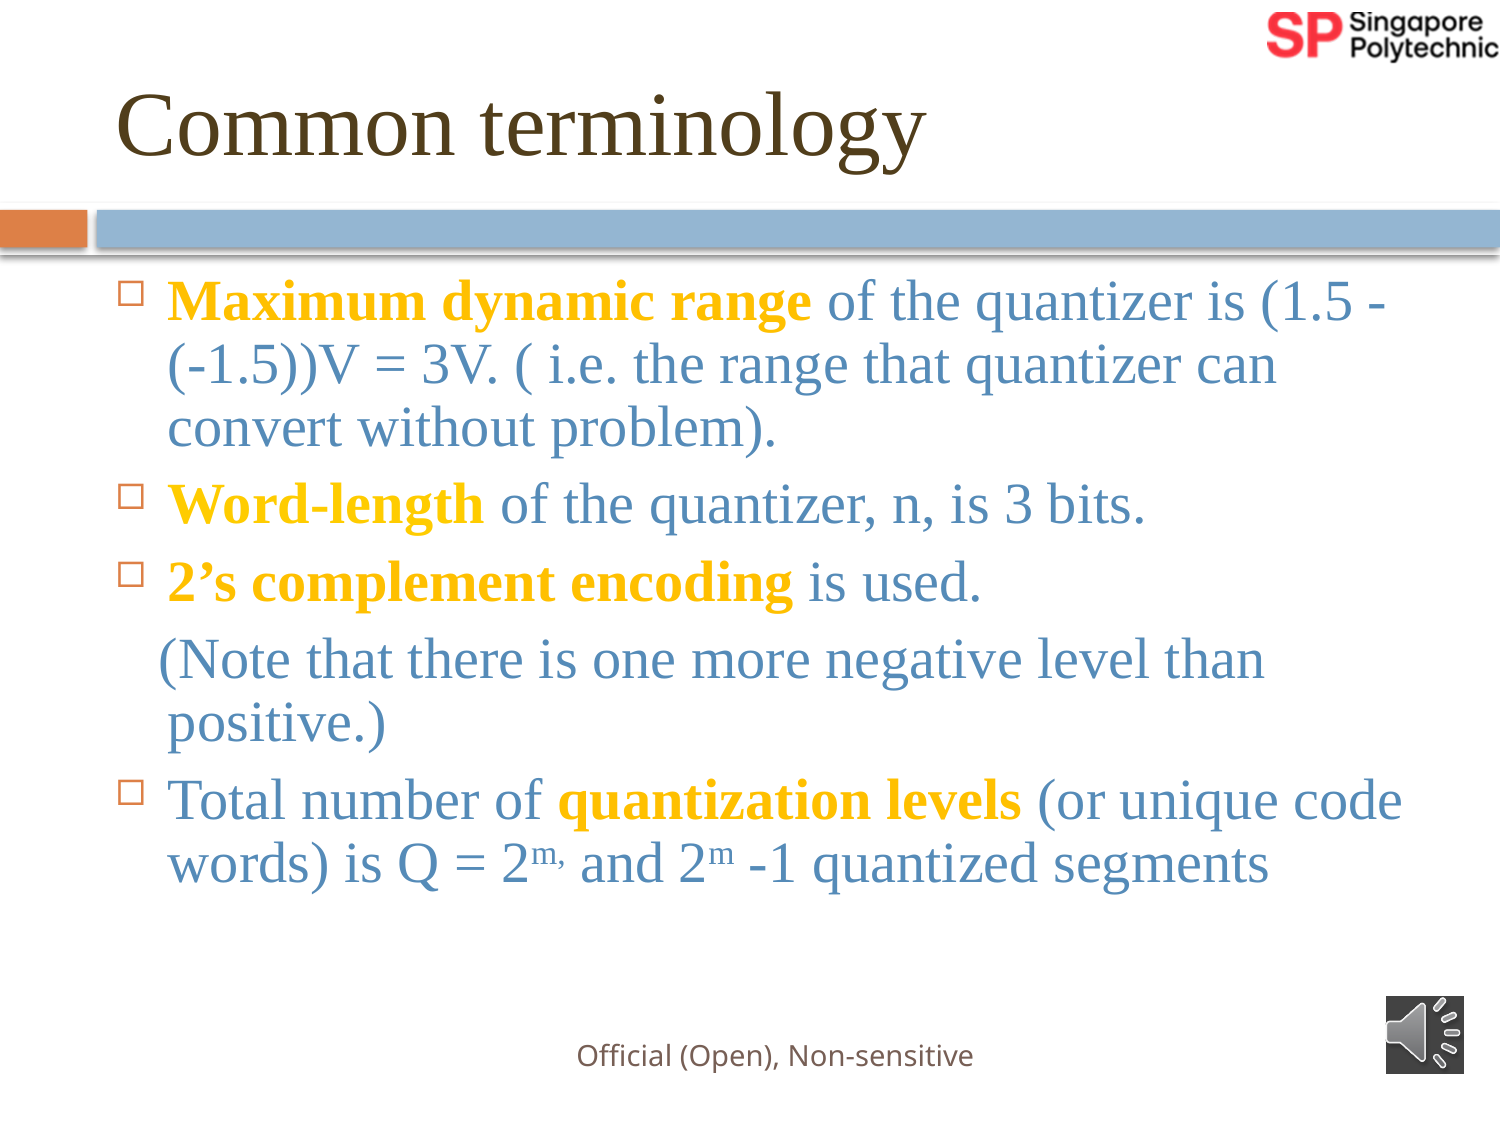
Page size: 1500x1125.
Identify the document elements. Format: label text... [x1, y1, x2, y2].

footer Official (Open), Non-sensitive [99, 1025, 990, 1085]
picture [1267, 12, 1500, 66]
list Maximum dynamic range of the quantizer is (1.5 - (-1.5))V = 3V. ( i.e. the range that quantizer can convert without problem). Word-length of the quantizer, n, is 3 bits. 2’s complement encoding is used. (Note that there is one more negative level than positive.) Total number of quantization levels (or unique code words) is Q = 2m, and 2m -1 quantized segments [100, 262, 1438, 1005]
picture [1384, 994, 1466, 1076]
title Common terminology [100, 37, 1438, 200]
